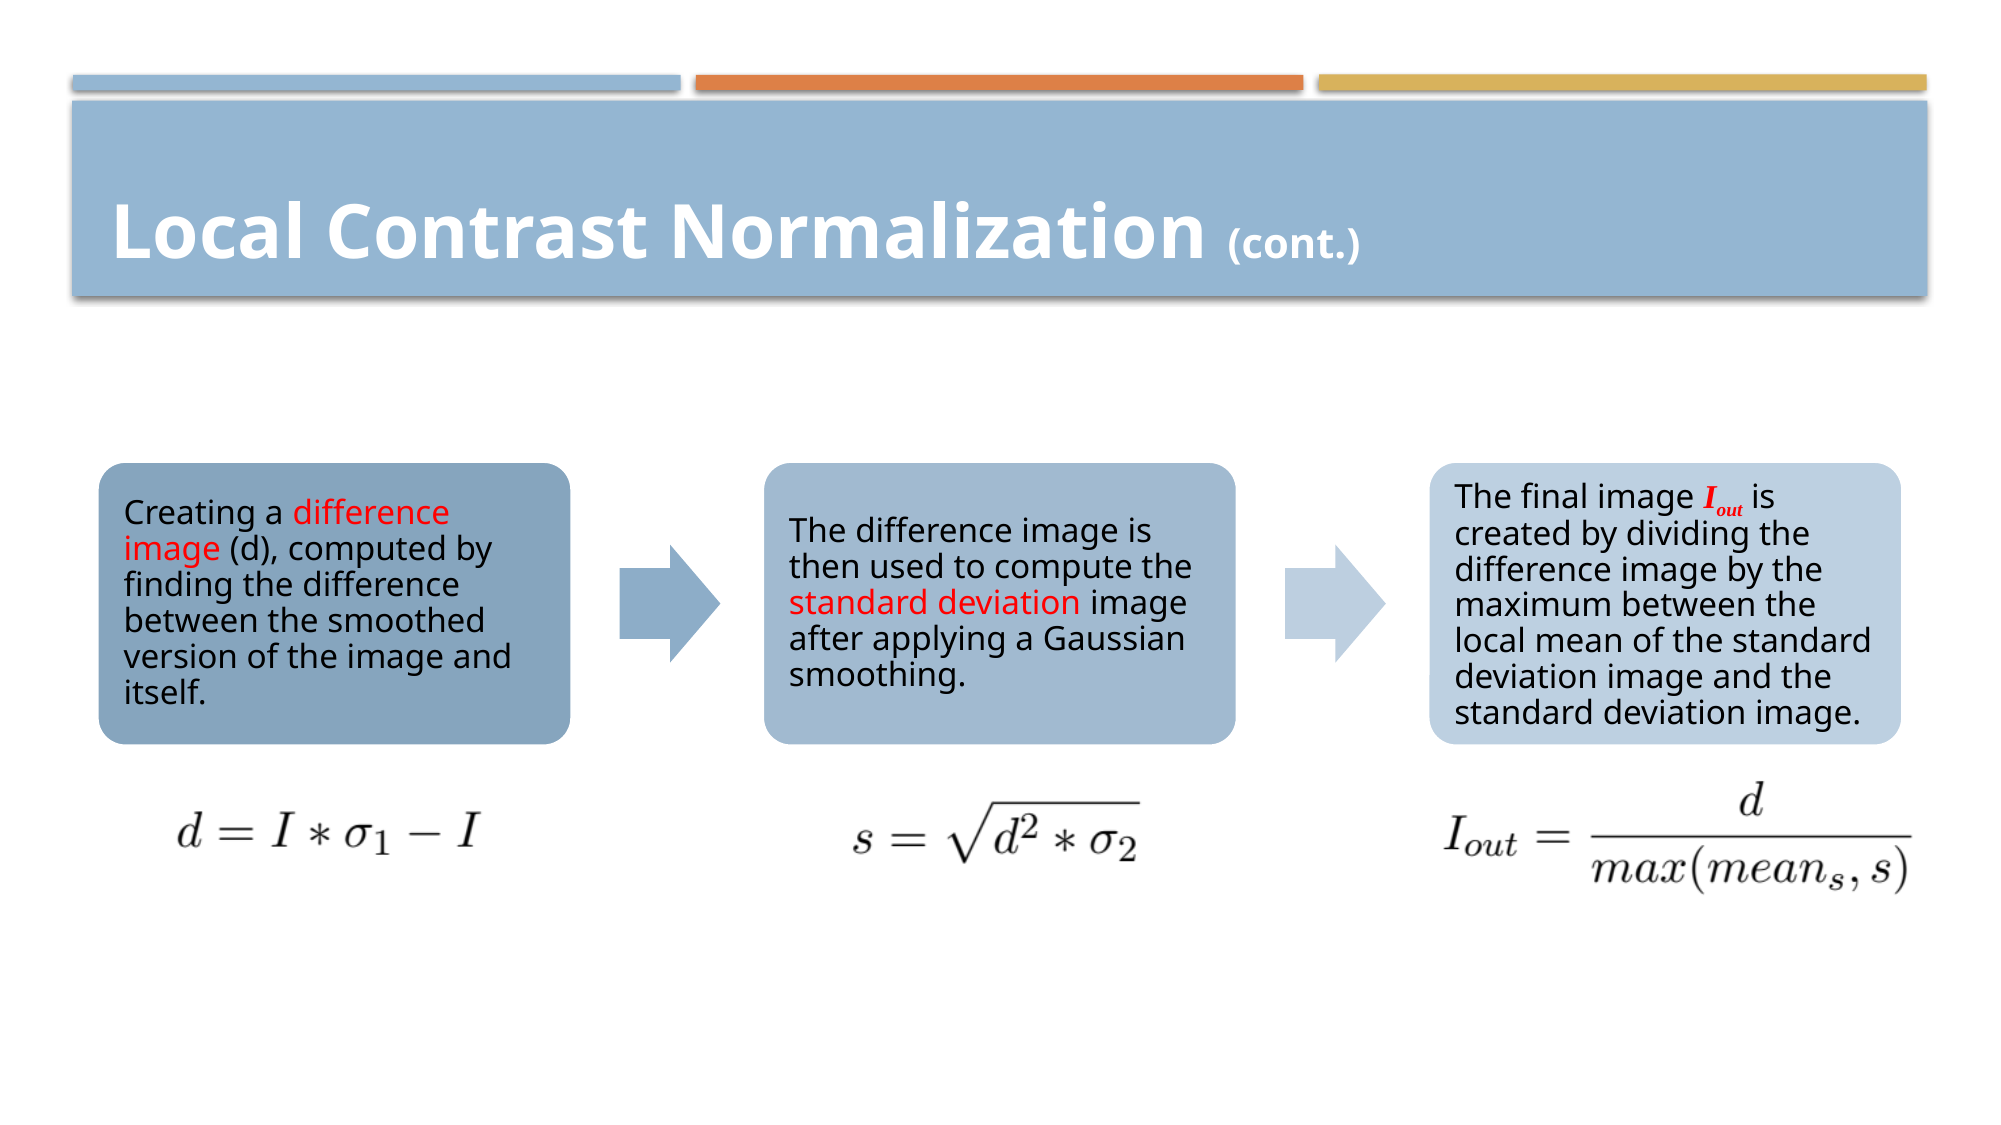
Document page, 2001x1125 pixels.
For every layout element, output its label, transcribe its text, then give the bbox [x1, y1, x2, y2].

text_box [94, 322, 1950, 921]
title Local Contrast Normalization (cont.) [95, 115, 1905, 282]
